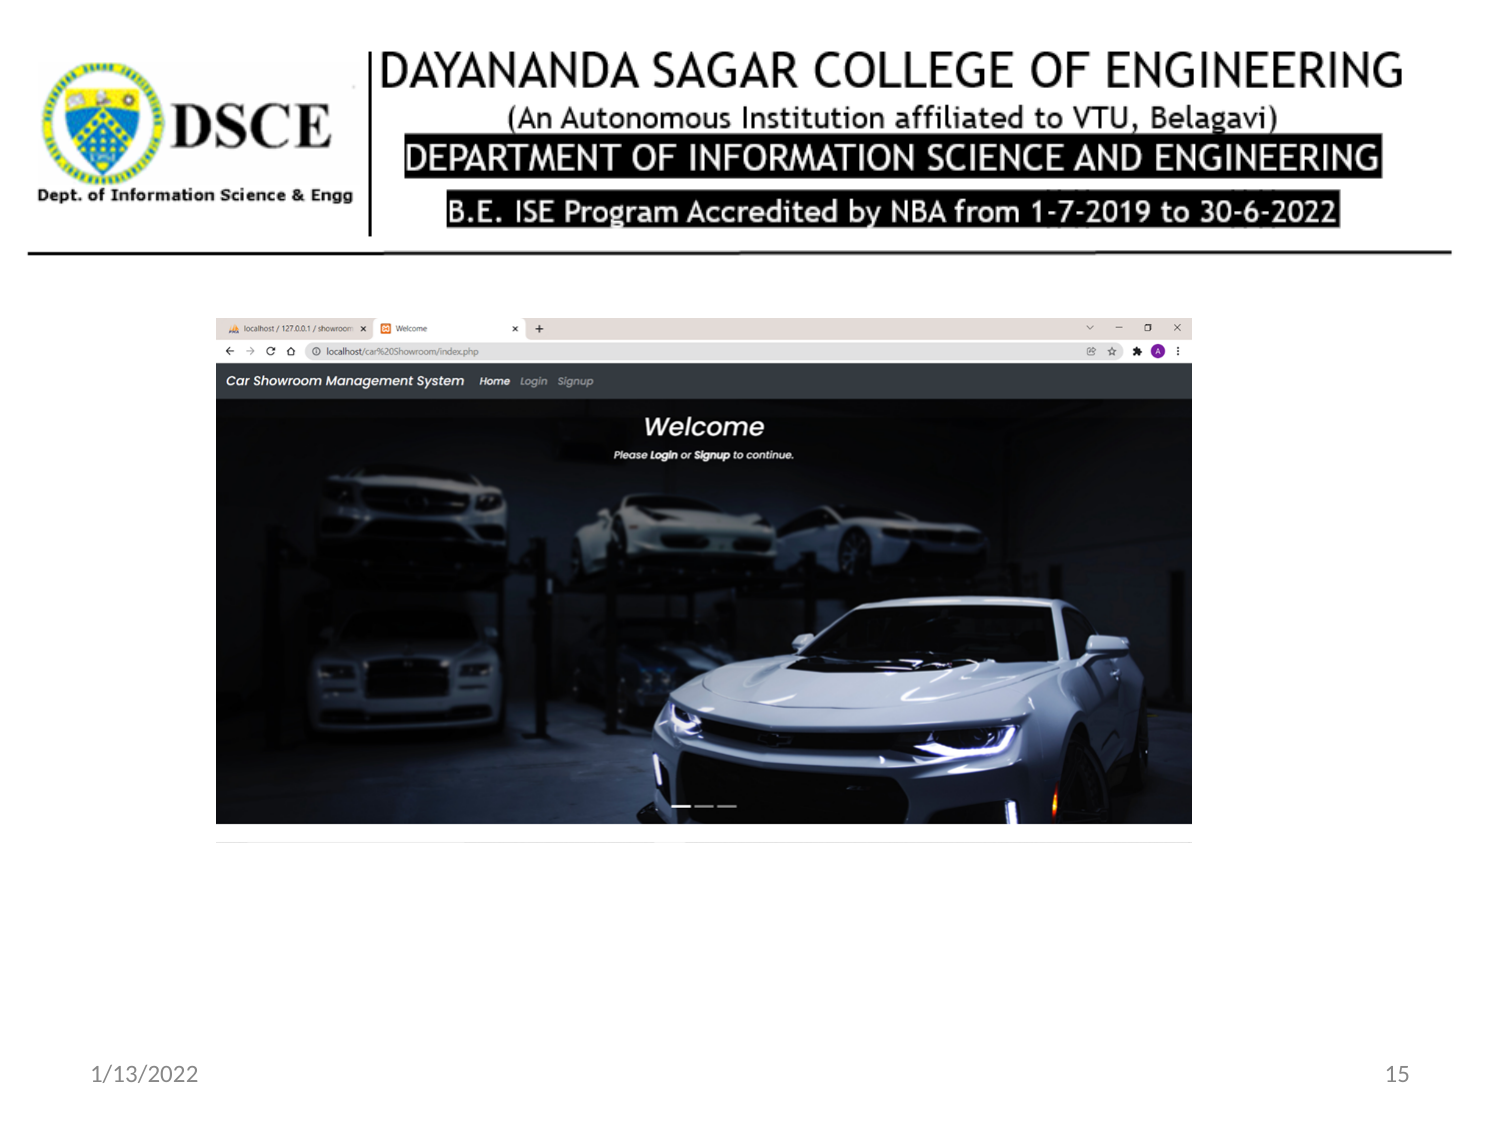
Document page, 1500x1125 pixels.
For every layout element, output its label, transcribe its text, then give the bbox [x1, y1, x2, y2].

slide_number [75, 1042, 425, 1103]
picture [216, 318, 1192, 844]
picture [0, 18, 1481, 268]
slide_number 15 [1074, 1042, 1425, 1103]
